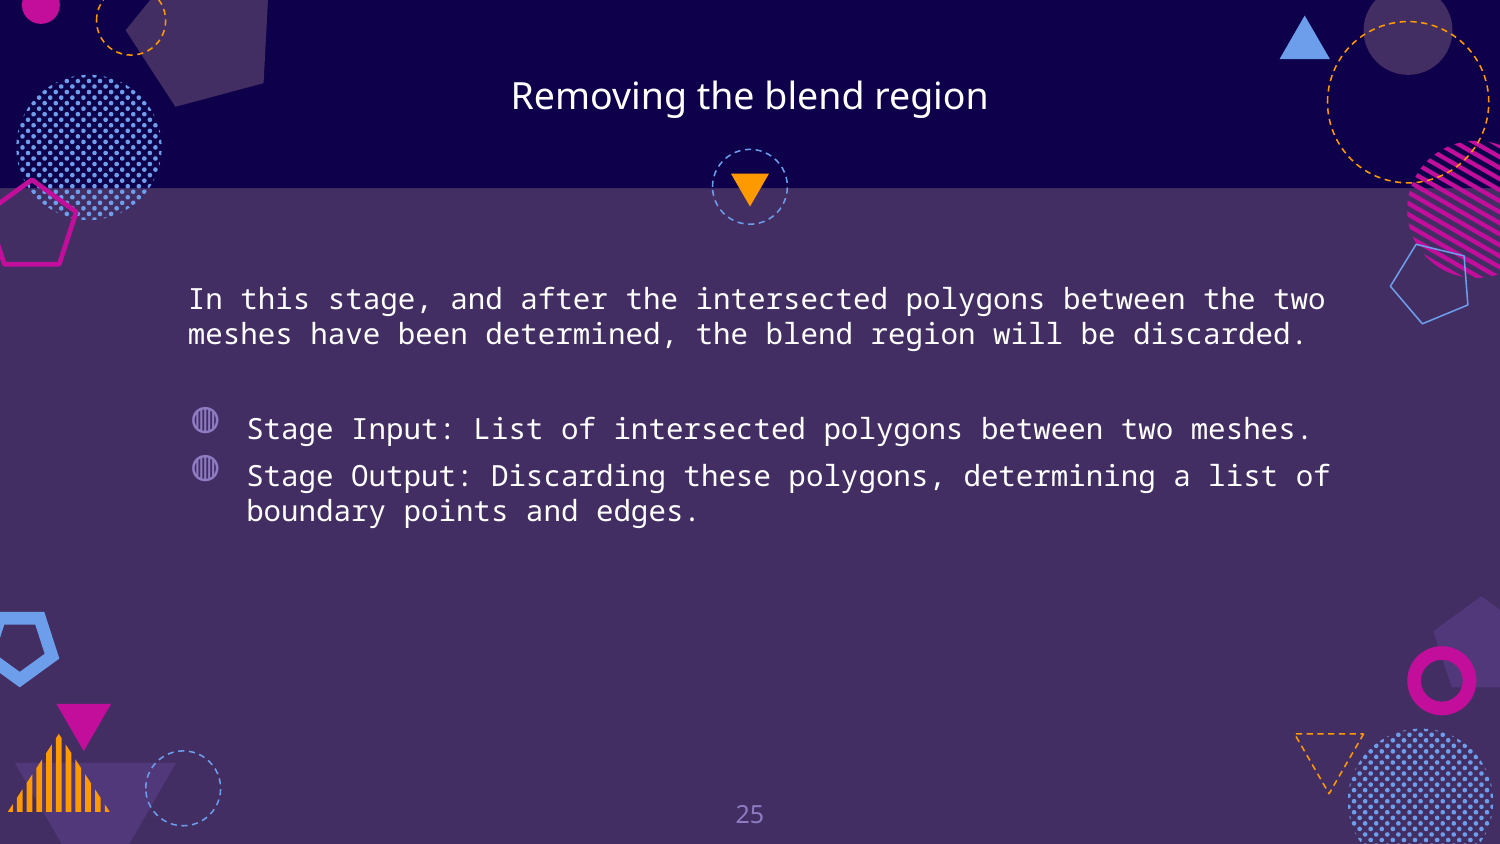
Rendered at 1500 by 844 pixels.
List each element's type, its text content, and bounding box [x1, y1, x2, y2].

slide_number 25 [705, 783, 795, 844]
title Removing the blend region [335, 0, 1165, 189]
list In this stage, and after the intersected polygons between the two meshes have been determined, the blend region will be discarded. Stage Input: List of intersected polygons between two meshes. Stage Output: Discarding these polygons, determining a list of boundary points and edges. [156, 265, 1374, 707]
